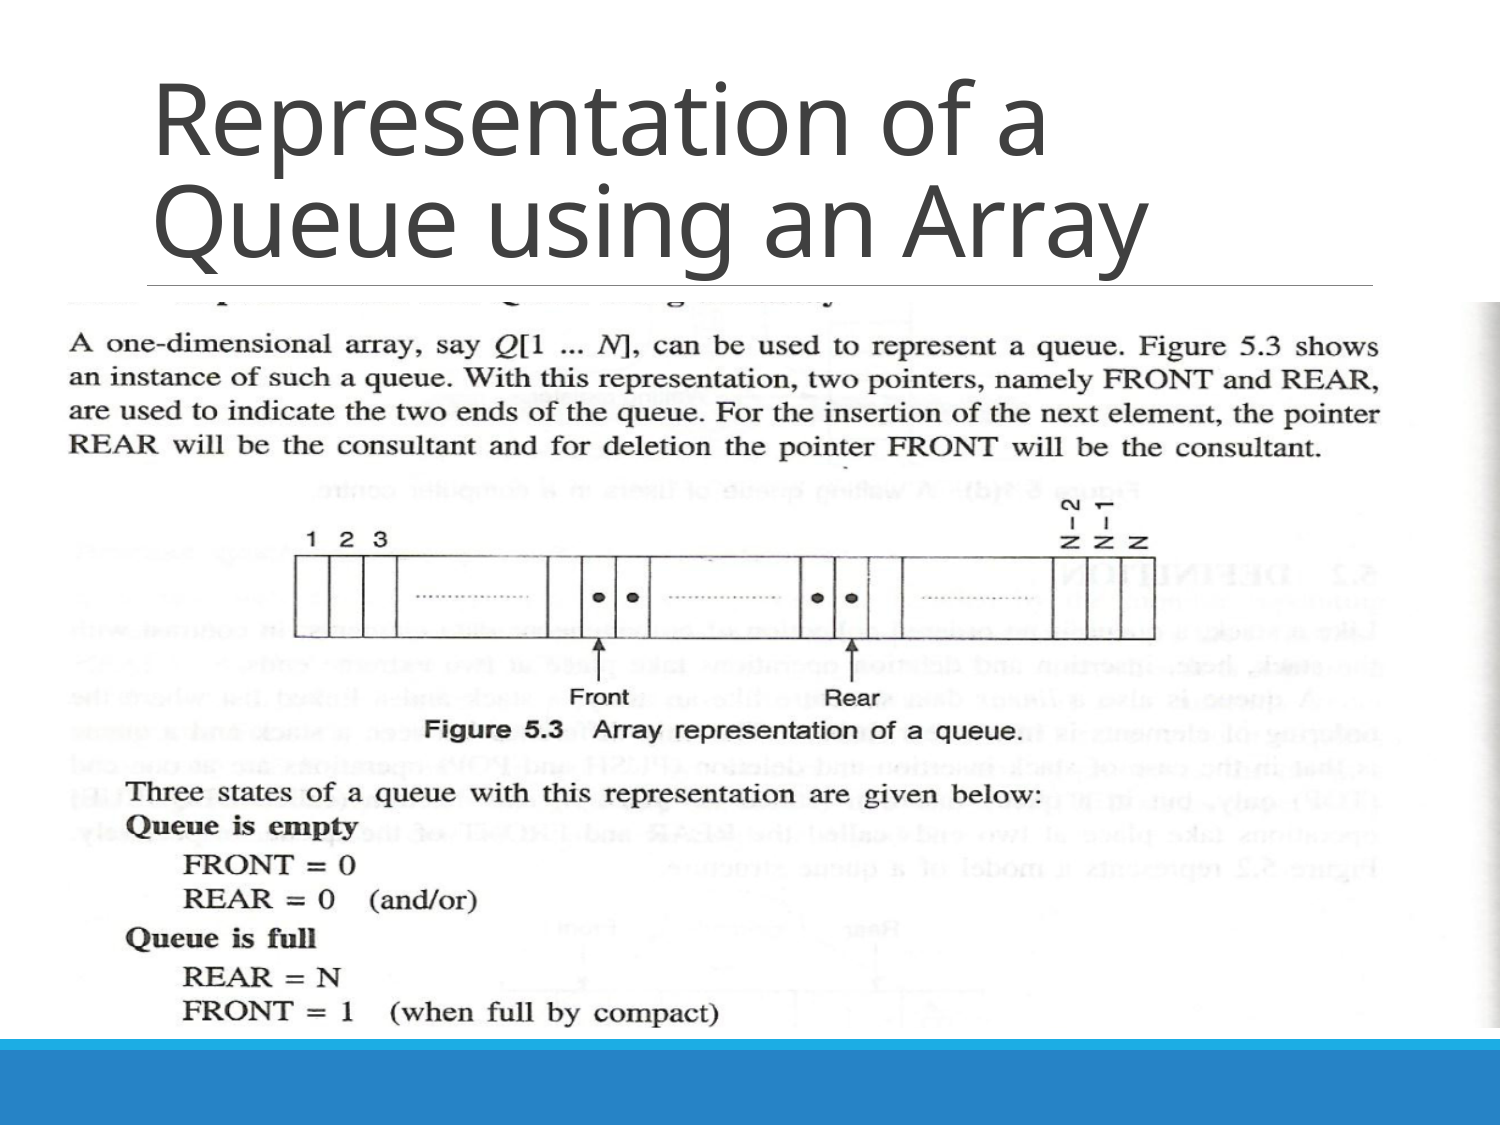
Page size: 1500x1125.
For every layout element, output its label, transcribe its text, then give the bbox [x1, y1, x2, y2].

picture [61, 302, 1500, 1029]
title Representation of a Queue using an Array [135, 47, 1373, 285]
